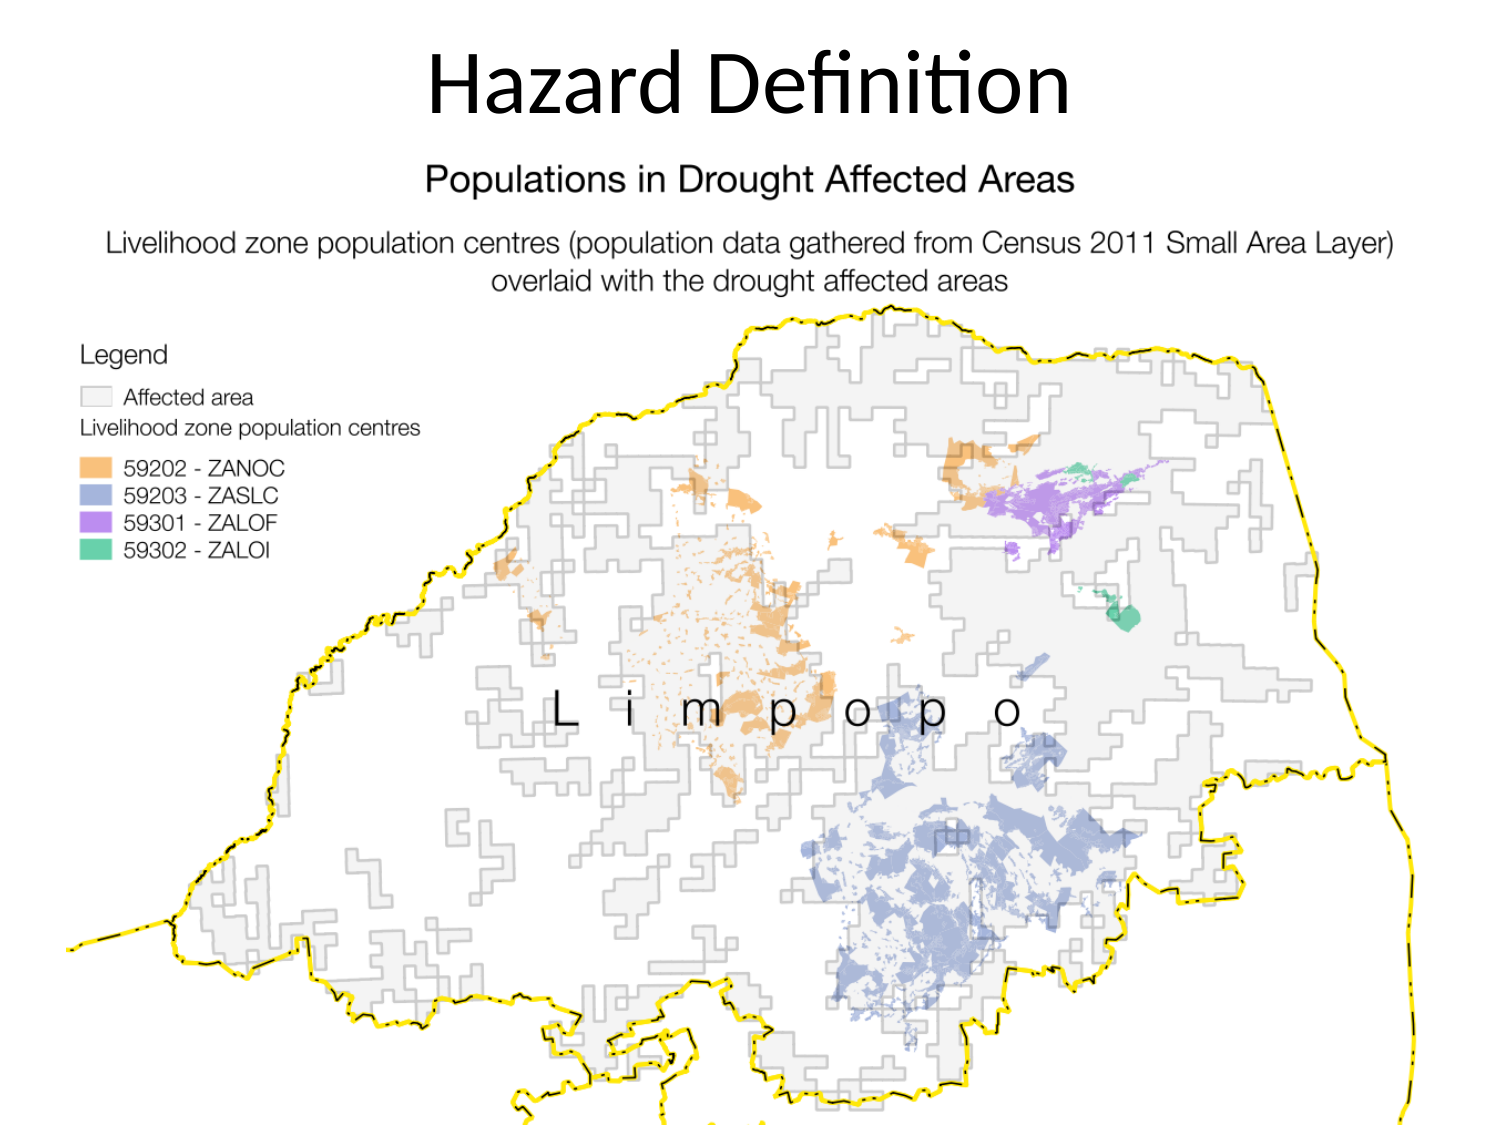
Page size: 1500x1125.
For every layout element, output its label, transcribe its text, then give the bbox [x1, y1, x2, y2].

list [66, 122, 1434, 1125]
title Hazard Definition [75, 2, 1425, 121]
